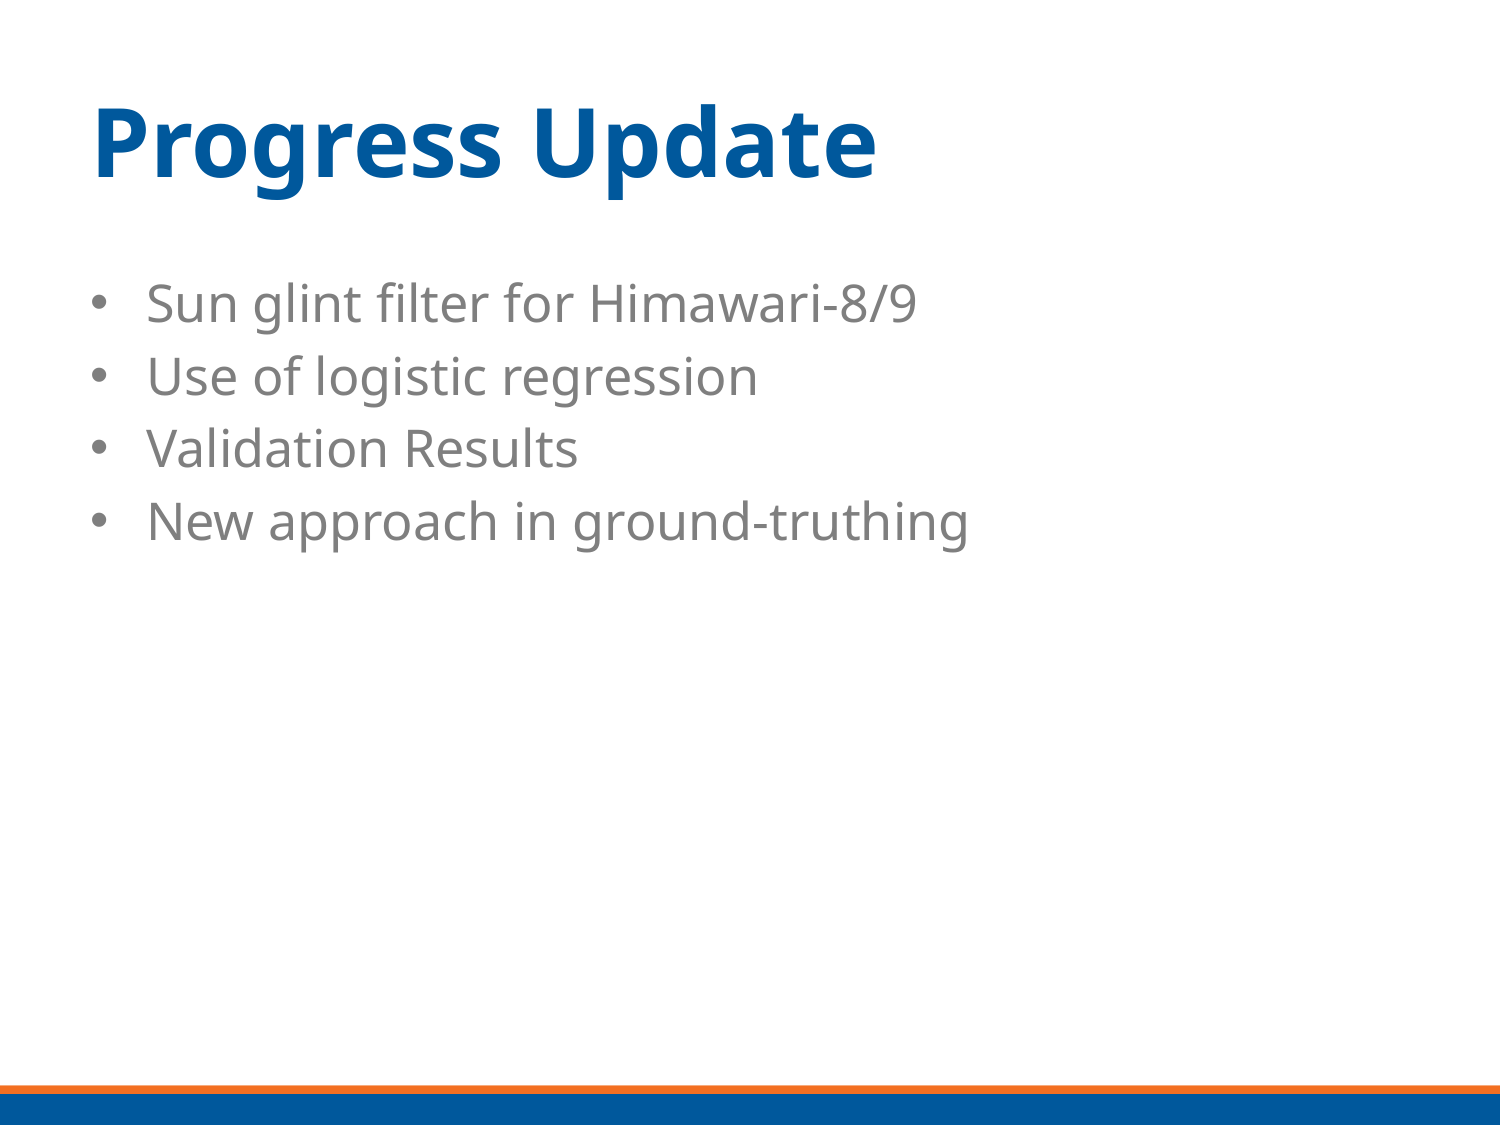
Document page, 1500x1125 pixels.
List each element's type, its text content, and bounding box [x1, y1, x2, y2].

list Sun glint filter for Himawari-8/9 Use of logistic regression Validation Results New approach in ground-truthing [75, 262, 1425, 1005]
title Progress Update [75, 45, 1425, 233]
